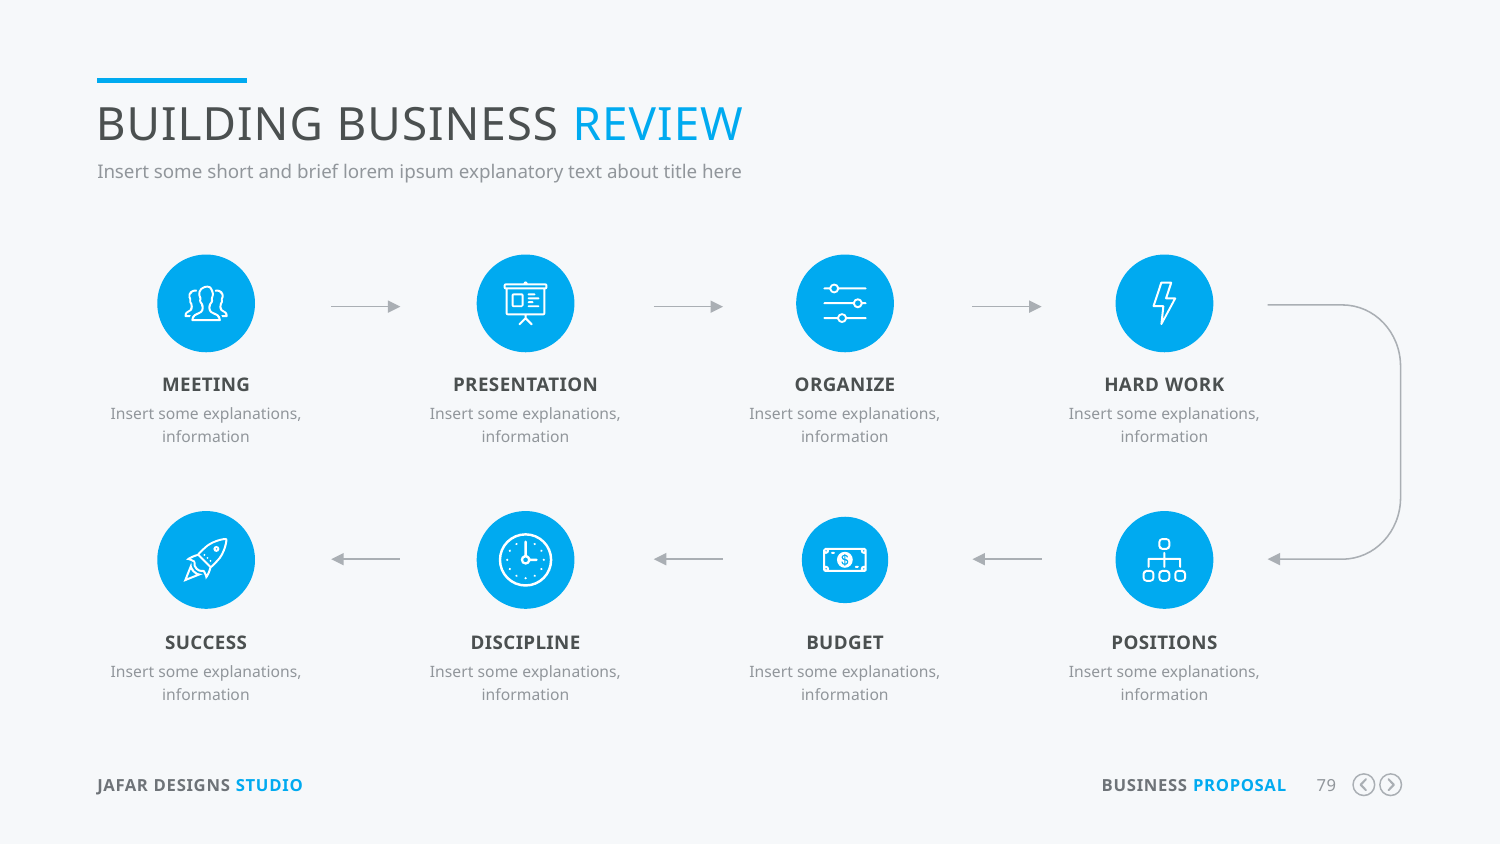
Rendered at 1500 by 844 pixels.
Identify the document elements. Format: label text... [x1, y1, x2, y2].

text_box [1058, 511, 1271, 702]
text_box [100, 511, 312, 702]
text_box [100, 254, 312, 444]
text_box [419, 254, 632, 444]
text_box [419, 511, 632, 702]
list Insert some short and brief lorem ipsum explanatory text about title here [97, 157, 1403, 181]
list Building business Review [95, 94, 1401, 158]
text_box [738, 254, 951, 444]
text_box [738, 516, 951, 702]
text_box [1267, 303, 1402, 566]
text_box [1058, 254, 1271, 444]
